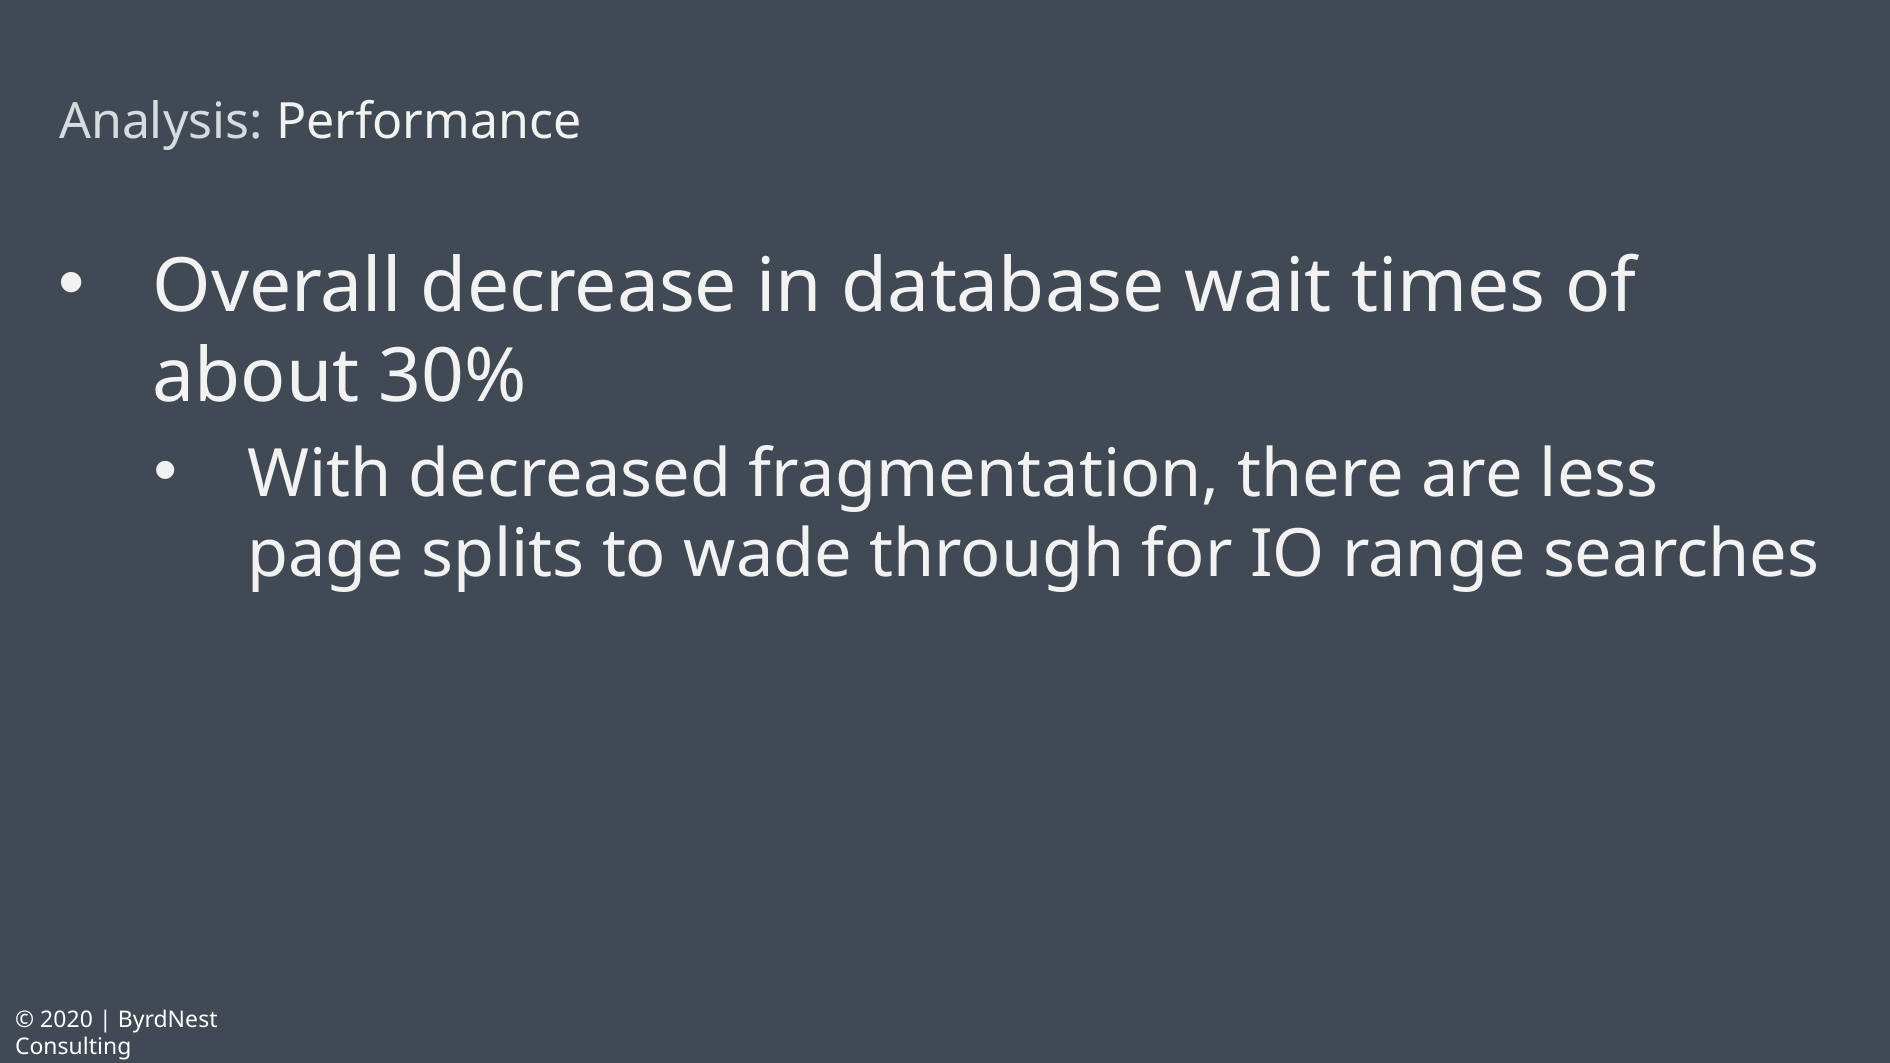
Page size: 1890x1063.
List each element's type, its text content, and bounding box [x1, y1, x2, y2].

text_box © 2020 | ByrdNest Consulting [0, 1001, 337, 1062]
list Overall decrease in database wait times of about 30% With decreased fragmentation, there are less page splits to wade through for IO range searches [59, 236, 1831, 1004]
title Analysis: Performance [59, 59, 1831, 178]
